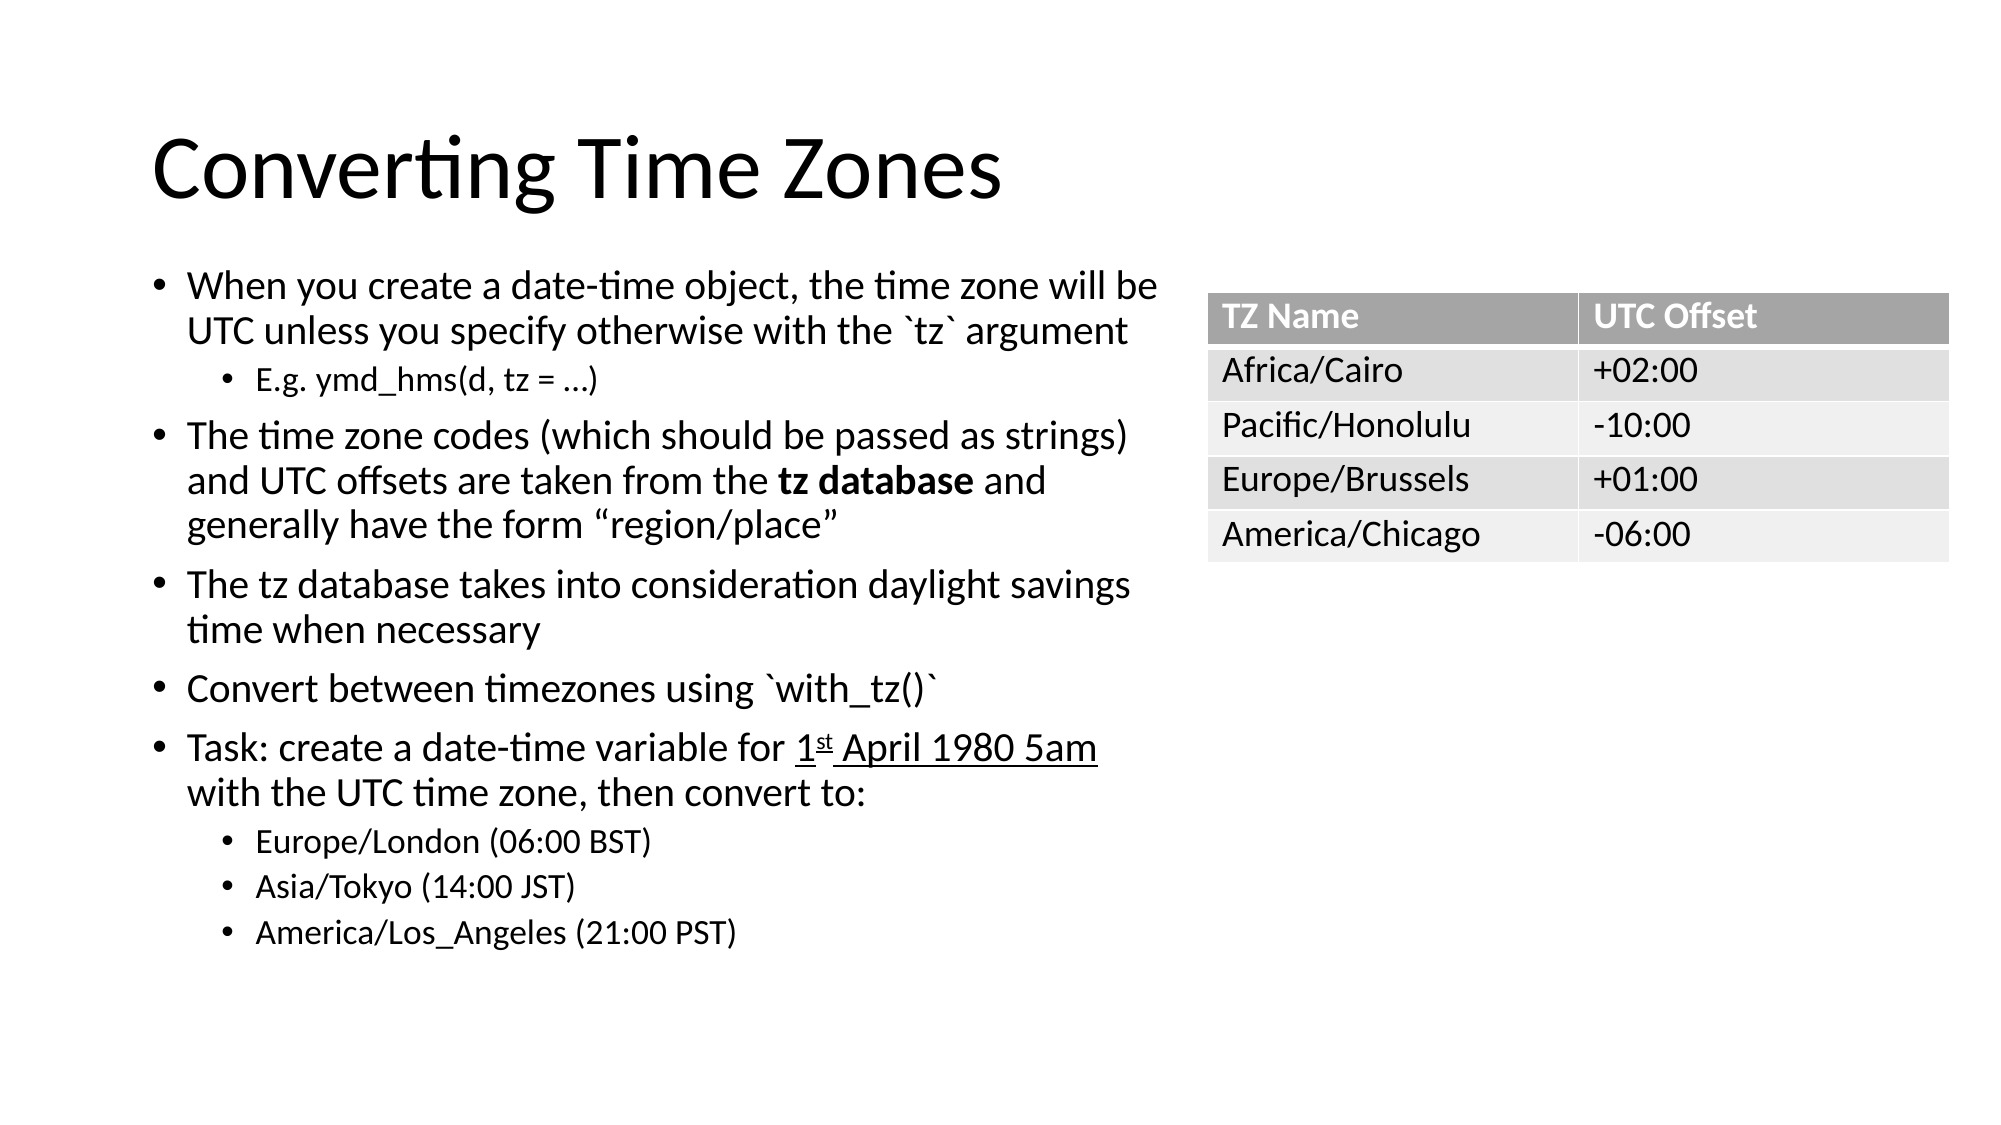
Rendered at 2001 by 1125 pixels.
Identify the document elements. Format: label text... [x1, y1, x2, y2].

table_cell America/Chicago [1208, 511, 1578, 562]
table_cell -10:00 [1579, 402, 1949, 455]
table_cell -06:00 [1579, 511, 1949, 562]
list When you create a date-time object, the time zone will be UTC unless you specify otherwise with the `tz` argument E.g. ymd_hms(d, tz = …) The time zone codes (which should be passed as strings) and UTC offsets are taken from the tz database and generally have the form “region/place” The tz database takes into consideration daylight savings time when necessary Convert between timezones using `with_tz()` Task: create a date-time variable for 1st April 1980 5am with the UTC time zone, then convert to: Europe/London (06:00 BST) Asia/Tokyo (14:00 JST) America/Los_Angeles (21:00 PST) [137, 256, 1178, 1014]
table_cell Europe/Brussels [1208, 457, 1578, 509]
table_cell +02:00 [1579, 350, 1949, 401]
table_cell Pacific/Honolulu [1208, 402, 1578, 455]
table_header TZ Name [1208, 293, 1578, 344]
title Converting Time Zones [137, 59, 1863, 278]
table_header UTC Offset [1579, 293, 1949, 344]
table_cell +01:00 [1579, 457, 1949, 509]
table_cell Africa/Cairo [1208, 350, 1578, 401]
